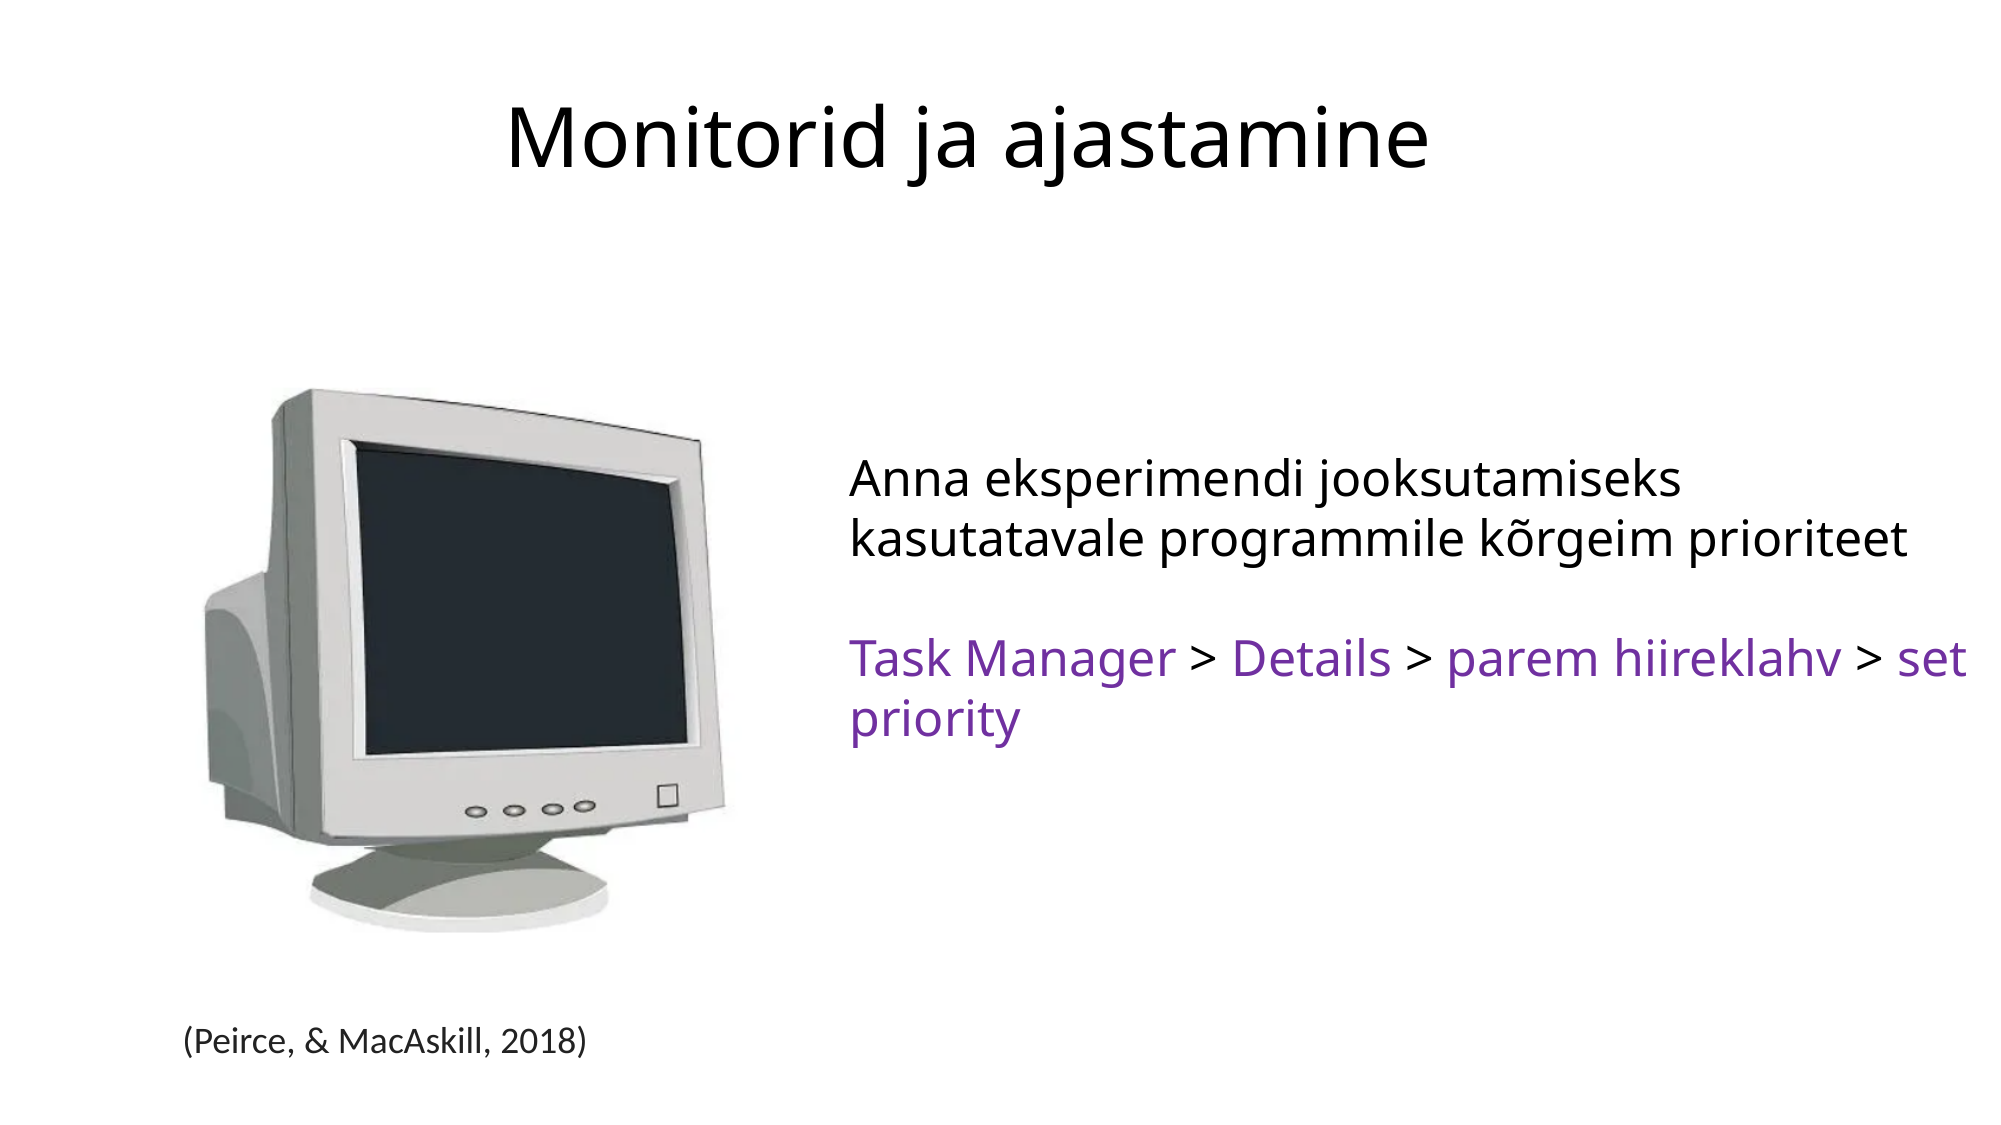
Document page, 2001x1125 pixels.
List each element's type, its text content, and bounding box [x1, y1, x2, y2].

text_box Monitorid ja ajastamine [141, 69, 1796, 192]
picture [141, 357, 777, 954]
text_box Anna eksperimendi jooksutamiseks kasutatavale programmile kõrgeim prioriteet Task Manager > Details > parem hiireklahv > set priority [834, 439, 2000, 874]
text_box (Peirce, & MacAskill, 2018) [167, 1008, 612, 1069]
